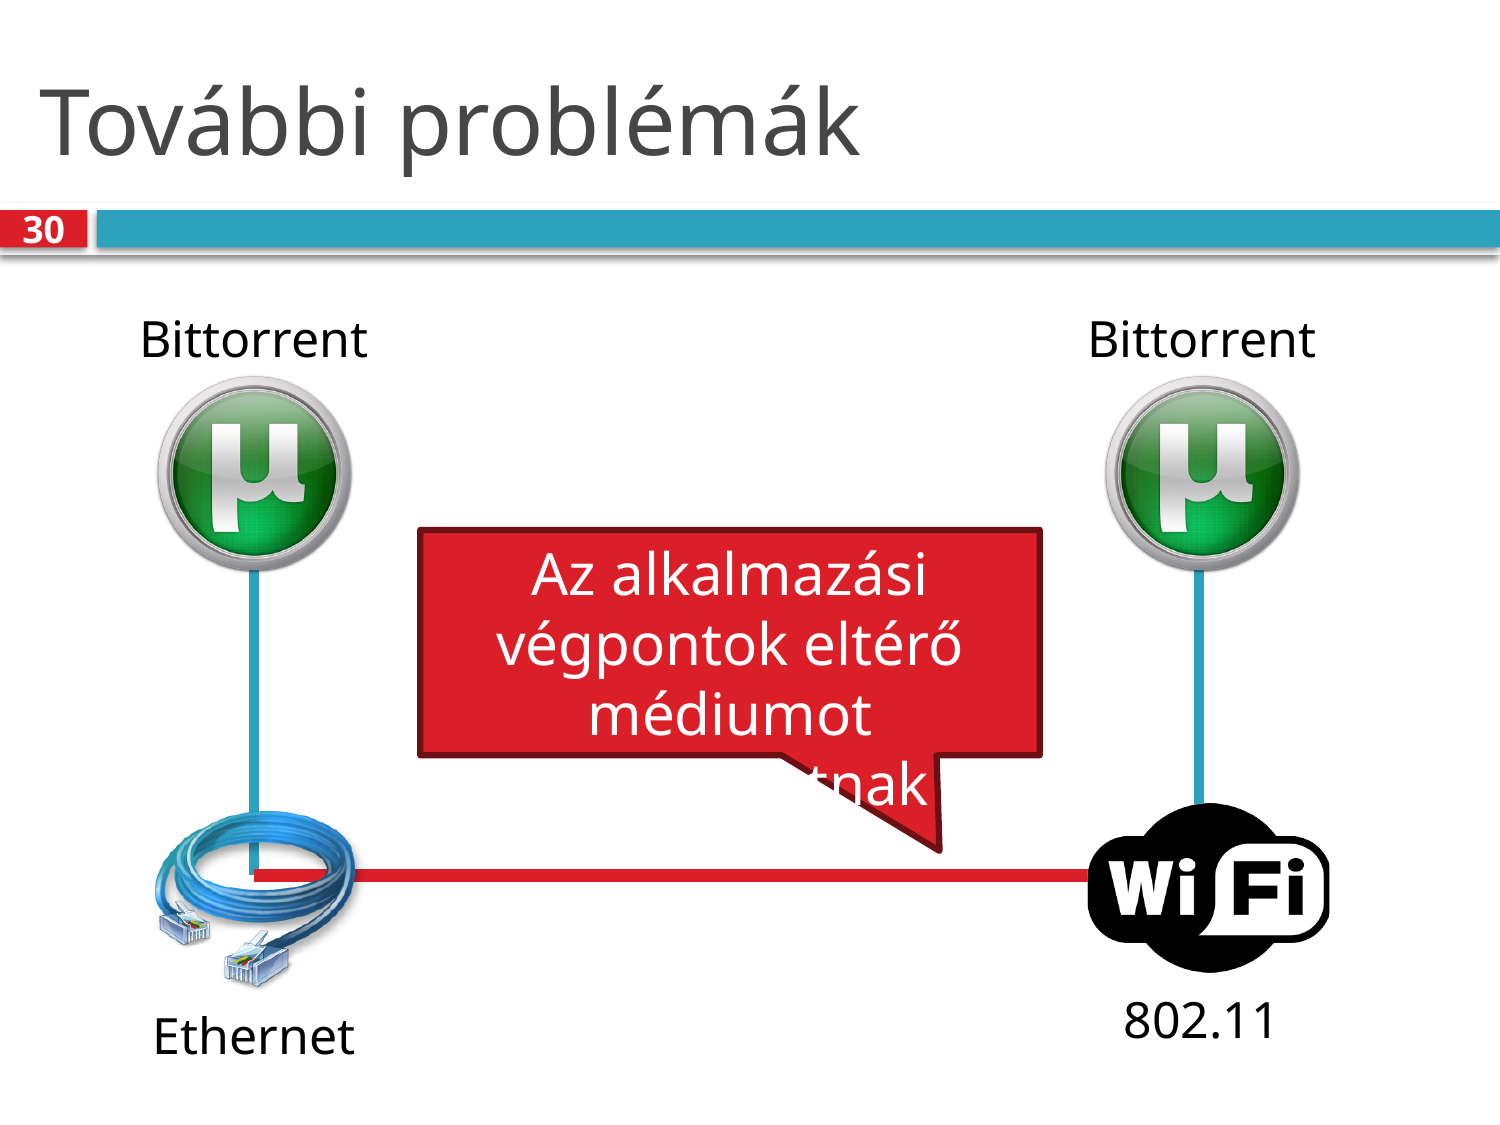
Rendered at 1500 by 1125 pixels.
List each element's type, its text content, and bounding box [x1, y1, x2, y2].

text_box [141, 779, 367, 1074]
slide_number 30 [0, 206, 88, 257]
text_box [1094, 299, 1310, 577]
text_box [146, 299, 362, 577]
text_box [1074, 763, 1330, 1058]
title További problémák [24, 37, 1475, 200]
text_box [419, 529, 1041, 758]
